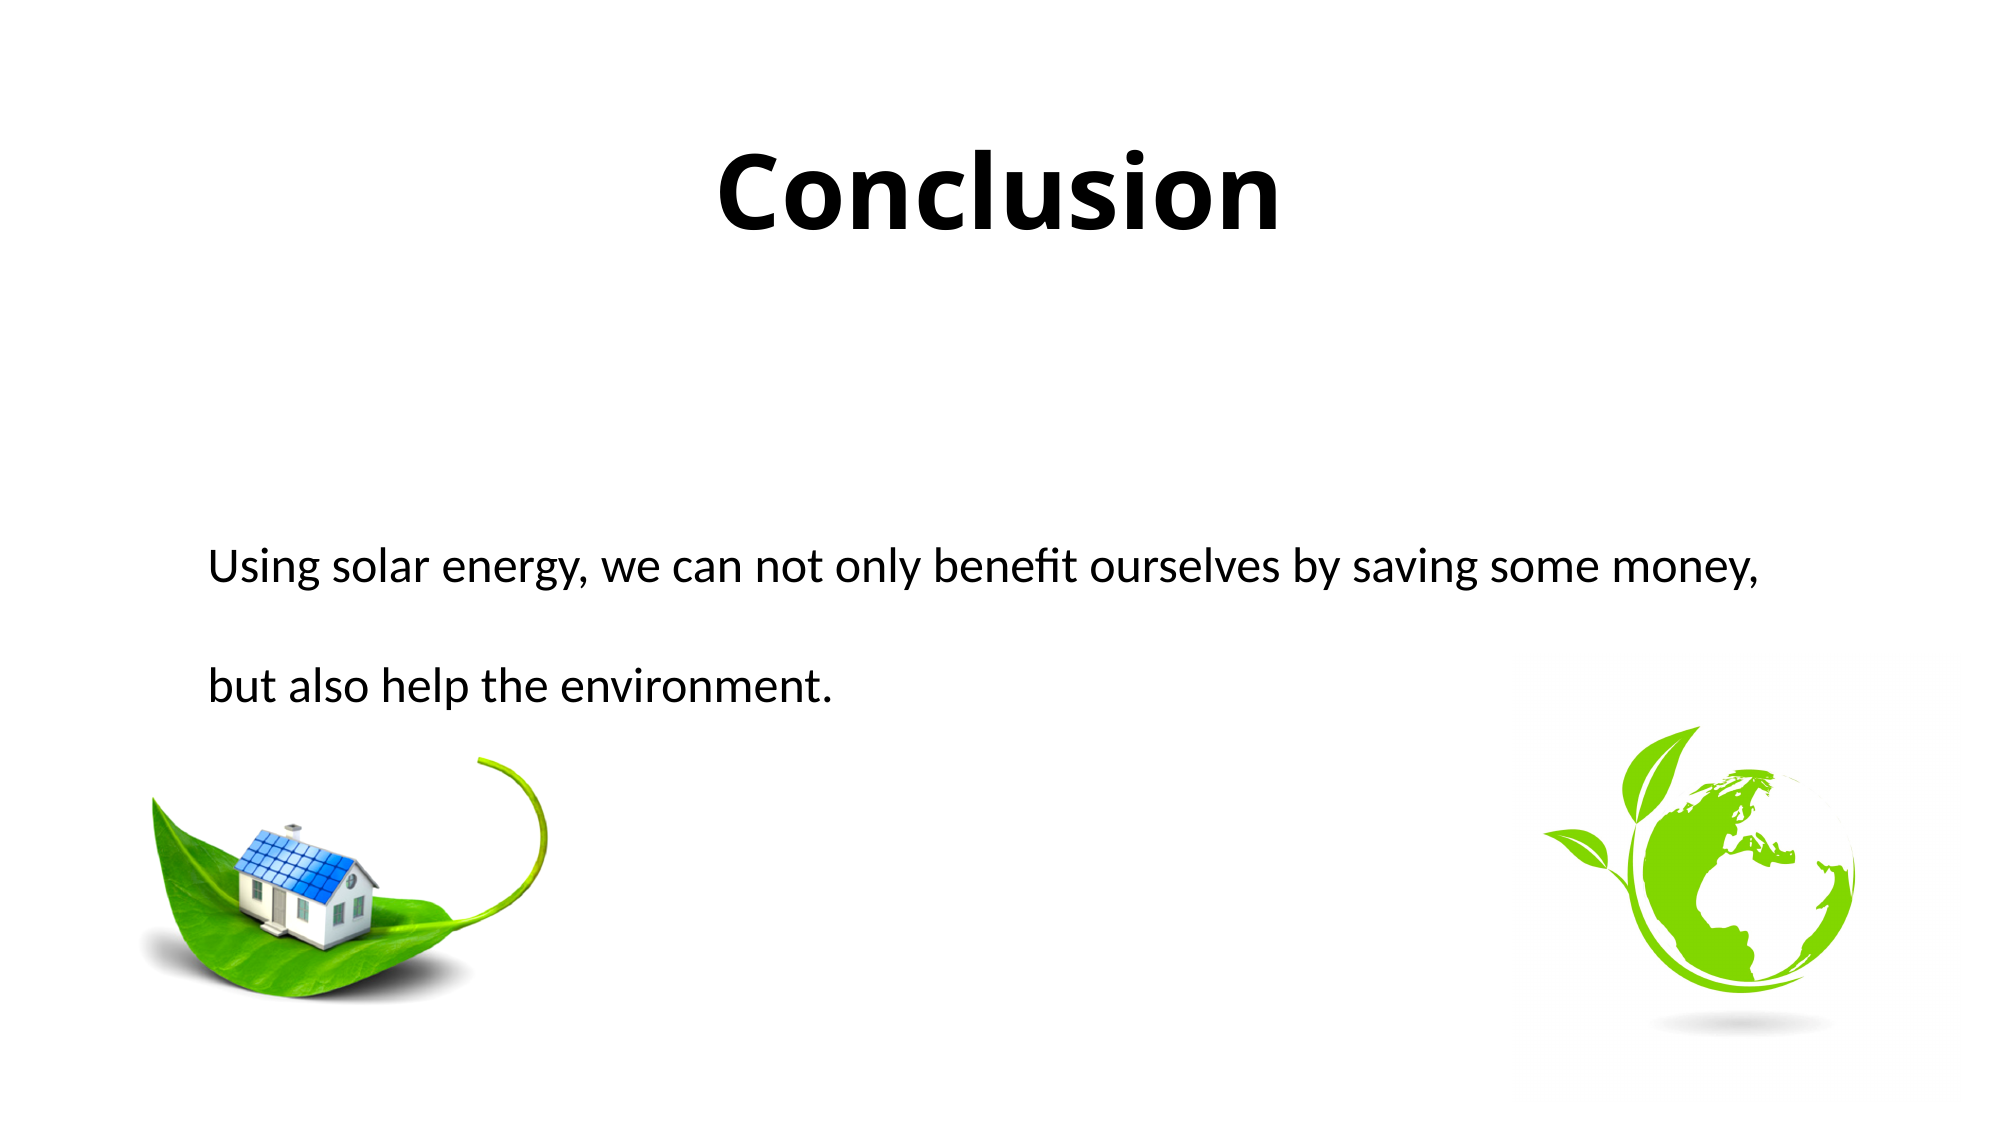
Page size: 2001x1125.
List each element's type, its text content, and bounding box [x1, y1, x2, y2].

list Using solar energy, we can not only benefit ourselves by saving some money, but also help the environment. [199, 464, 1801, 661]
picture [1512, 652, 1961, 1102]
title Conclusion [310, 97, 1690, 295]
picture [114, 729, 563, 1025]
